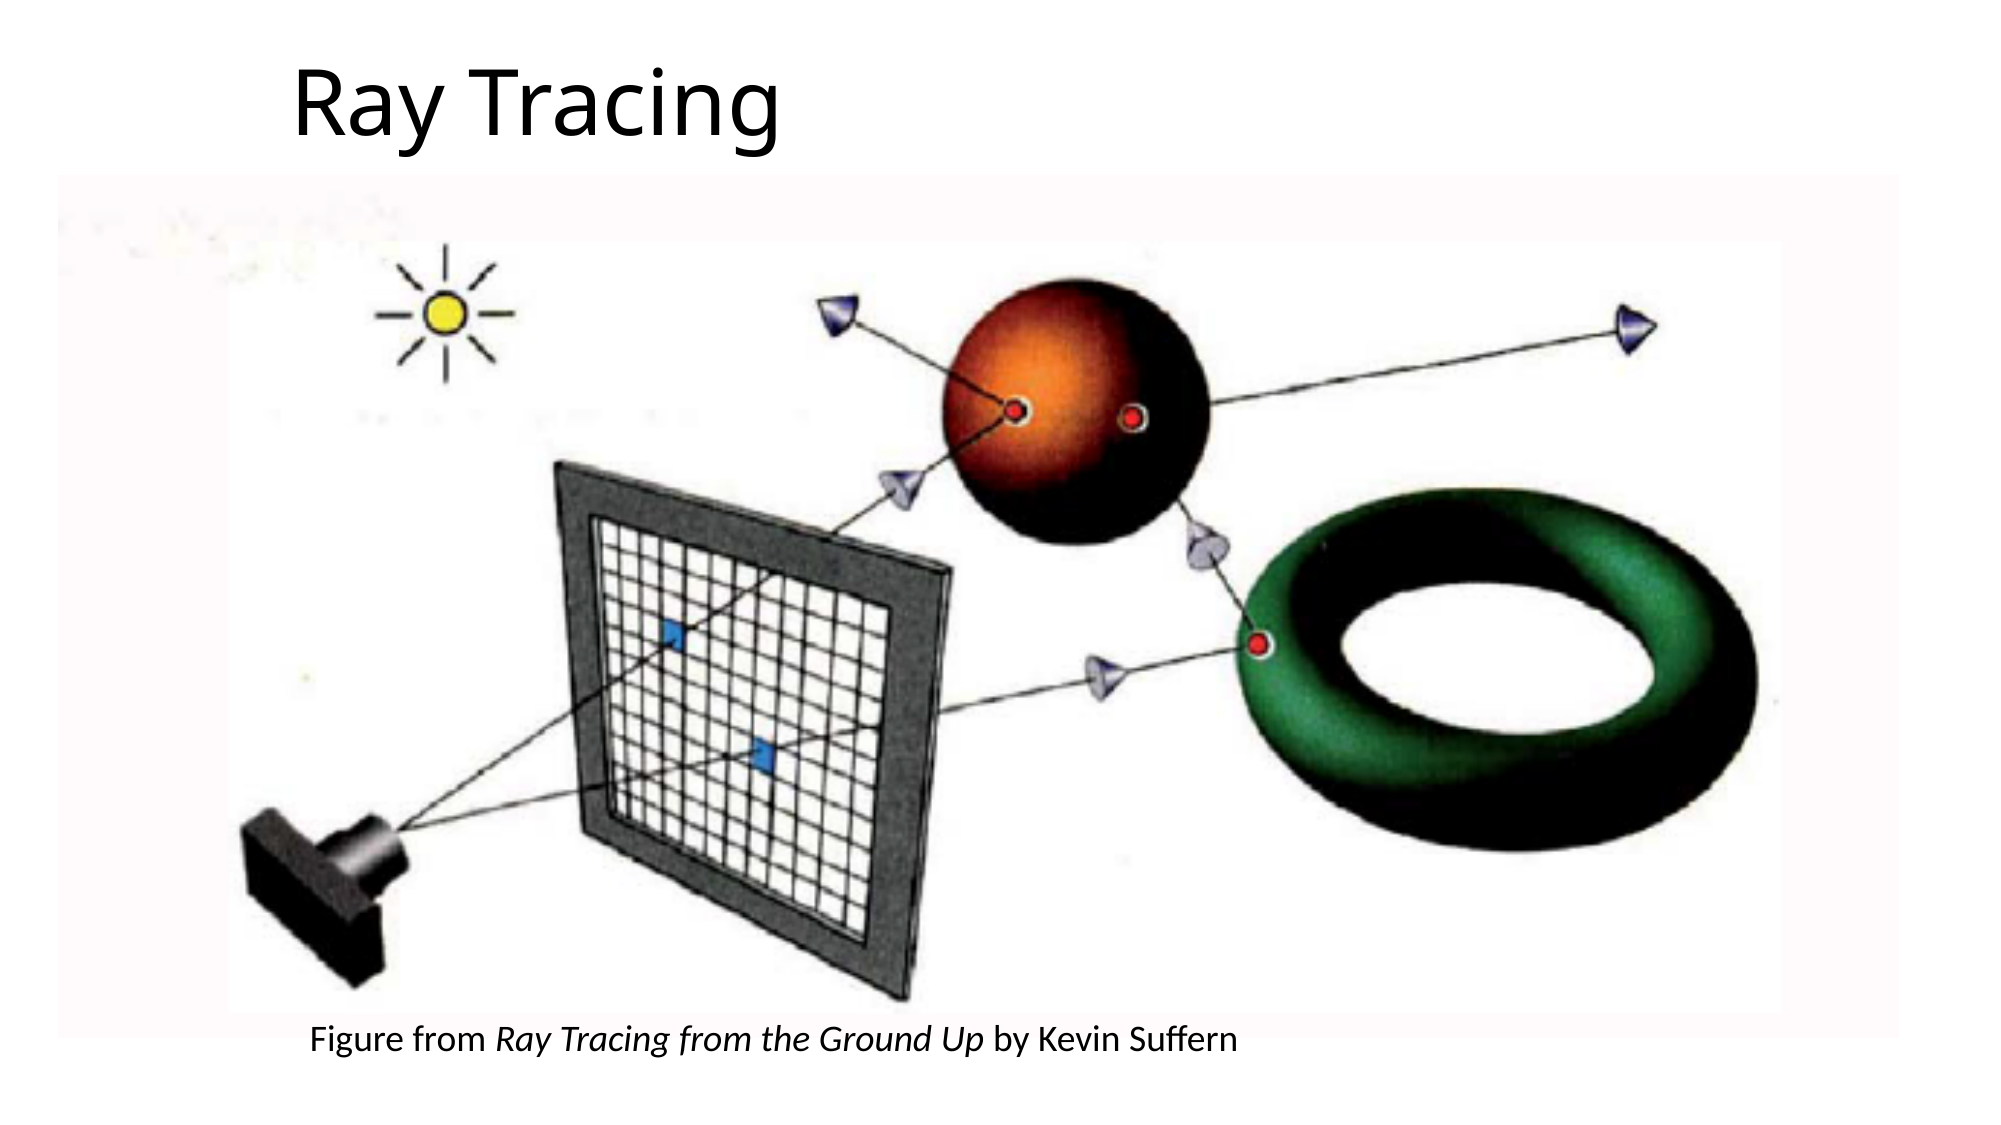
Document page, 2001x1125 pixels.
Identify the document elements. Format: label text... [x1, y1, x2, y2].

picture [58, 175, 1899, 1038]
title Ray Tracing [275, 24, 1586, 175]
text_box Figure from Ray Tracing from the Ground Up by Kevin Suffern [295, 1038, 1565, 1067]
